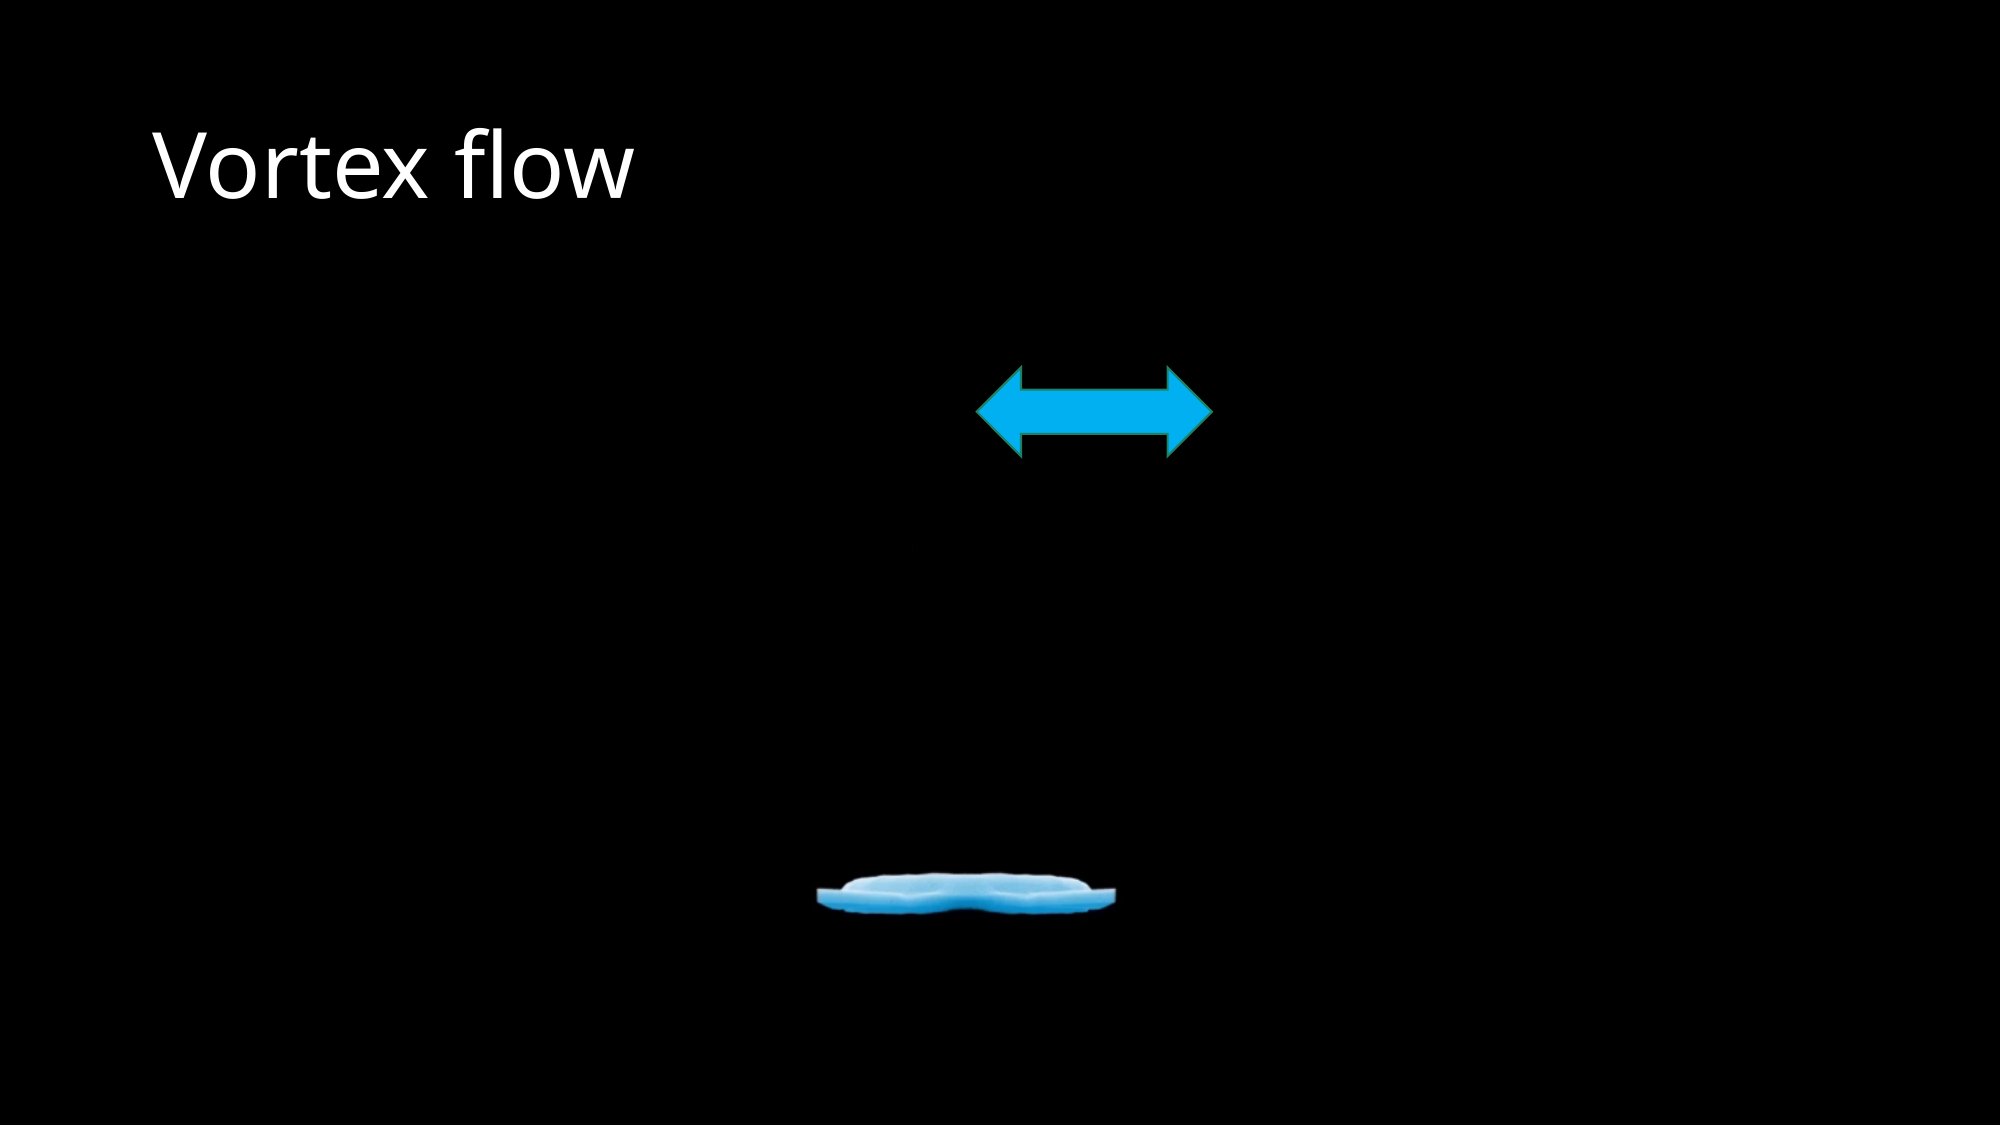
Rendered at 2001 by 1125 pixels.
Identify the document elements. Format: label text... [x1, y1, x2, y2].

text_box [548, 539, 1405, 1090]
text_box [975, 364, 1214, 459]
title Vortex flow [137, 59, 1863, 278]
